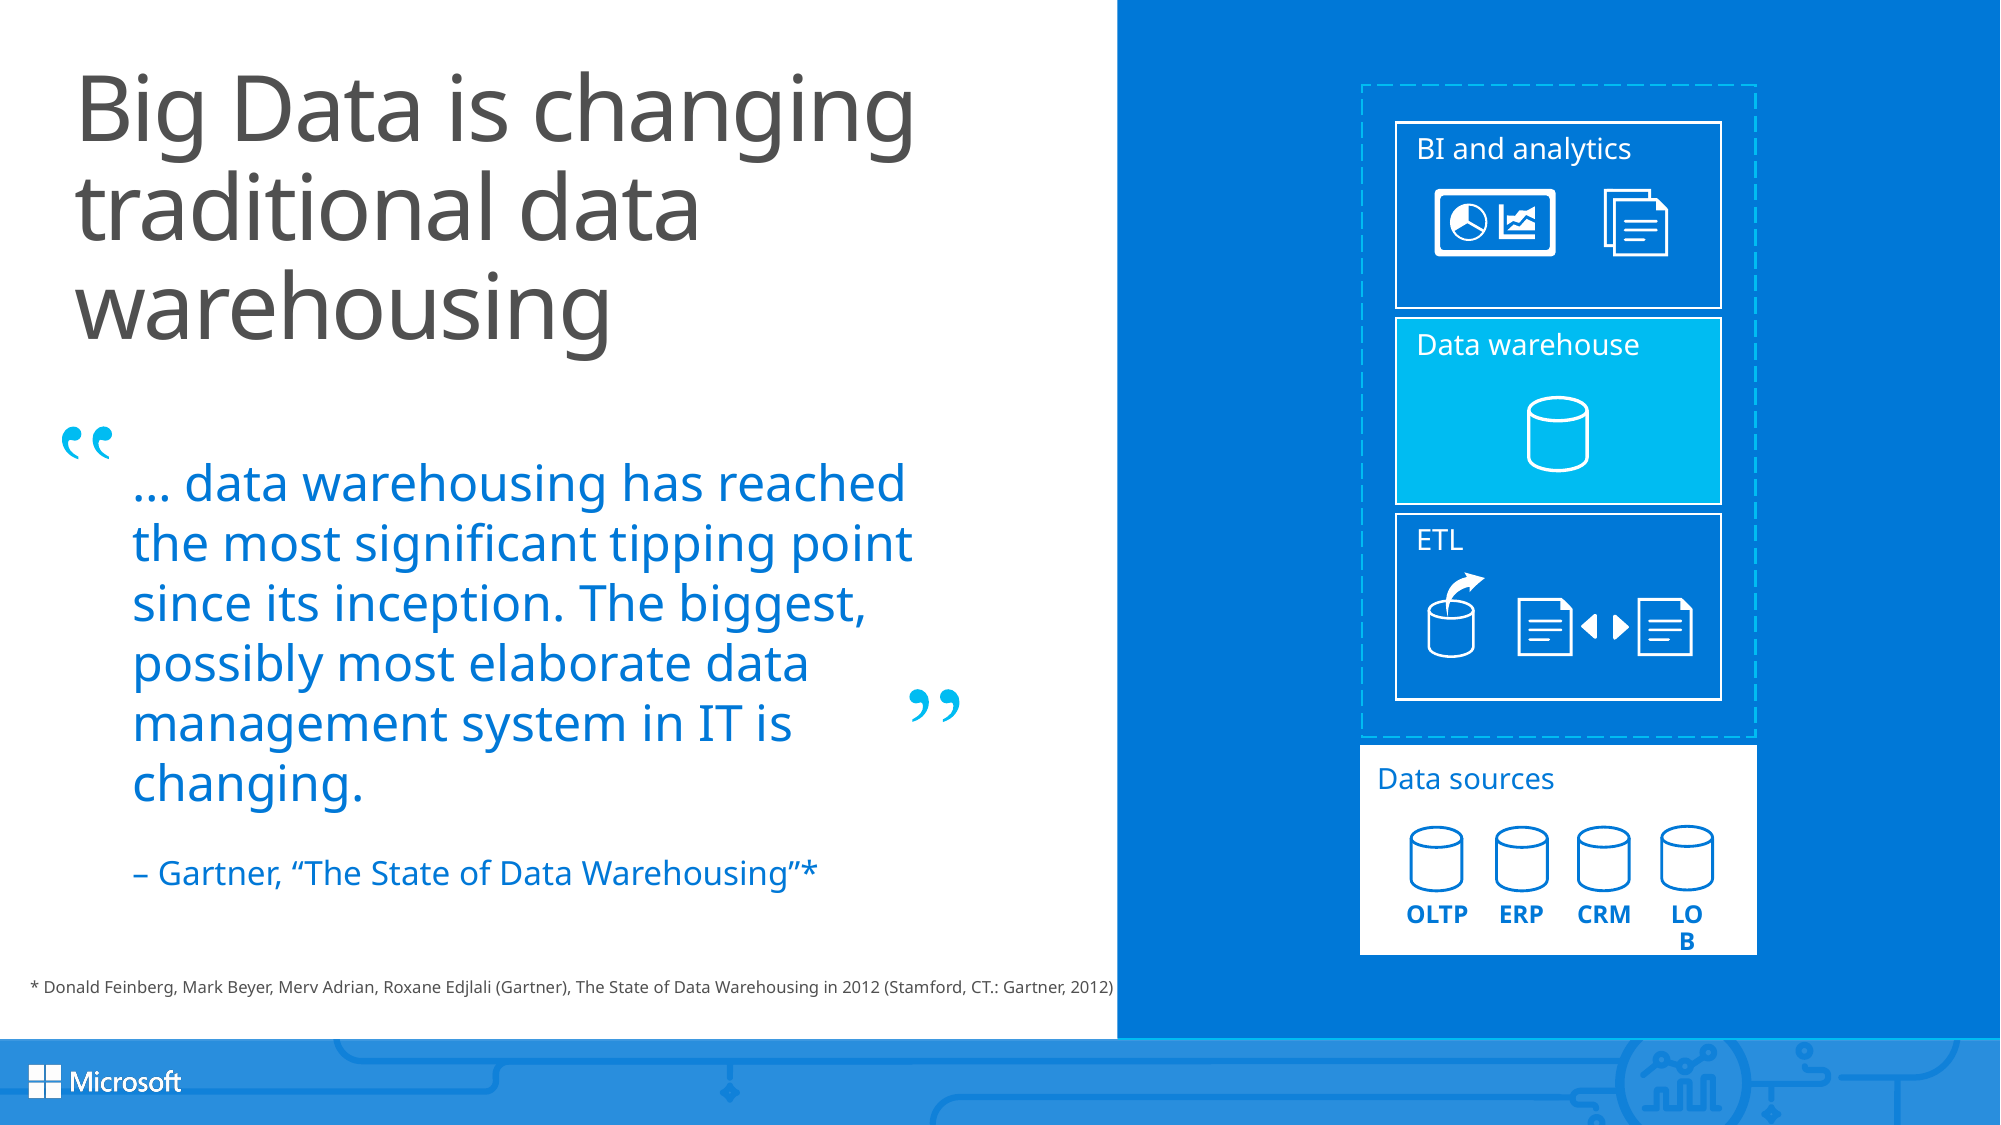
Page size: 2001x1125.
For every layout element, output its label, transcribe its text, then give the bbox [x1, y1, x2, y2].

text_box [939, 688, 961, 723]
text_box [1117, 0, 2000, 1038]
text_box [61, 425, 83, 461]
text_box [908, 688, 930, 723]
text_box * Donald Feinberg, Mark Beyer, Merv Adrian, Roxane Edjlali (Gartner), The State of Data Warehousing in 2012 (Stamford, CT.: Gartner, 2012) [0, 969, 1337, 1006]
text_box … data warehousing has reached the most significant tipping point since its inception. The biggest, possibly most elaborate data management system in IT is changing. – Gartner, “The State of Data Warehousing”* [102, 436, 1003, 840]
title Big Data is changing traditional data warehousing [44, 47, 1183, 196]
text_box [91, 425, 113, 460]
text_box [1361, 84, 1756, 954]
